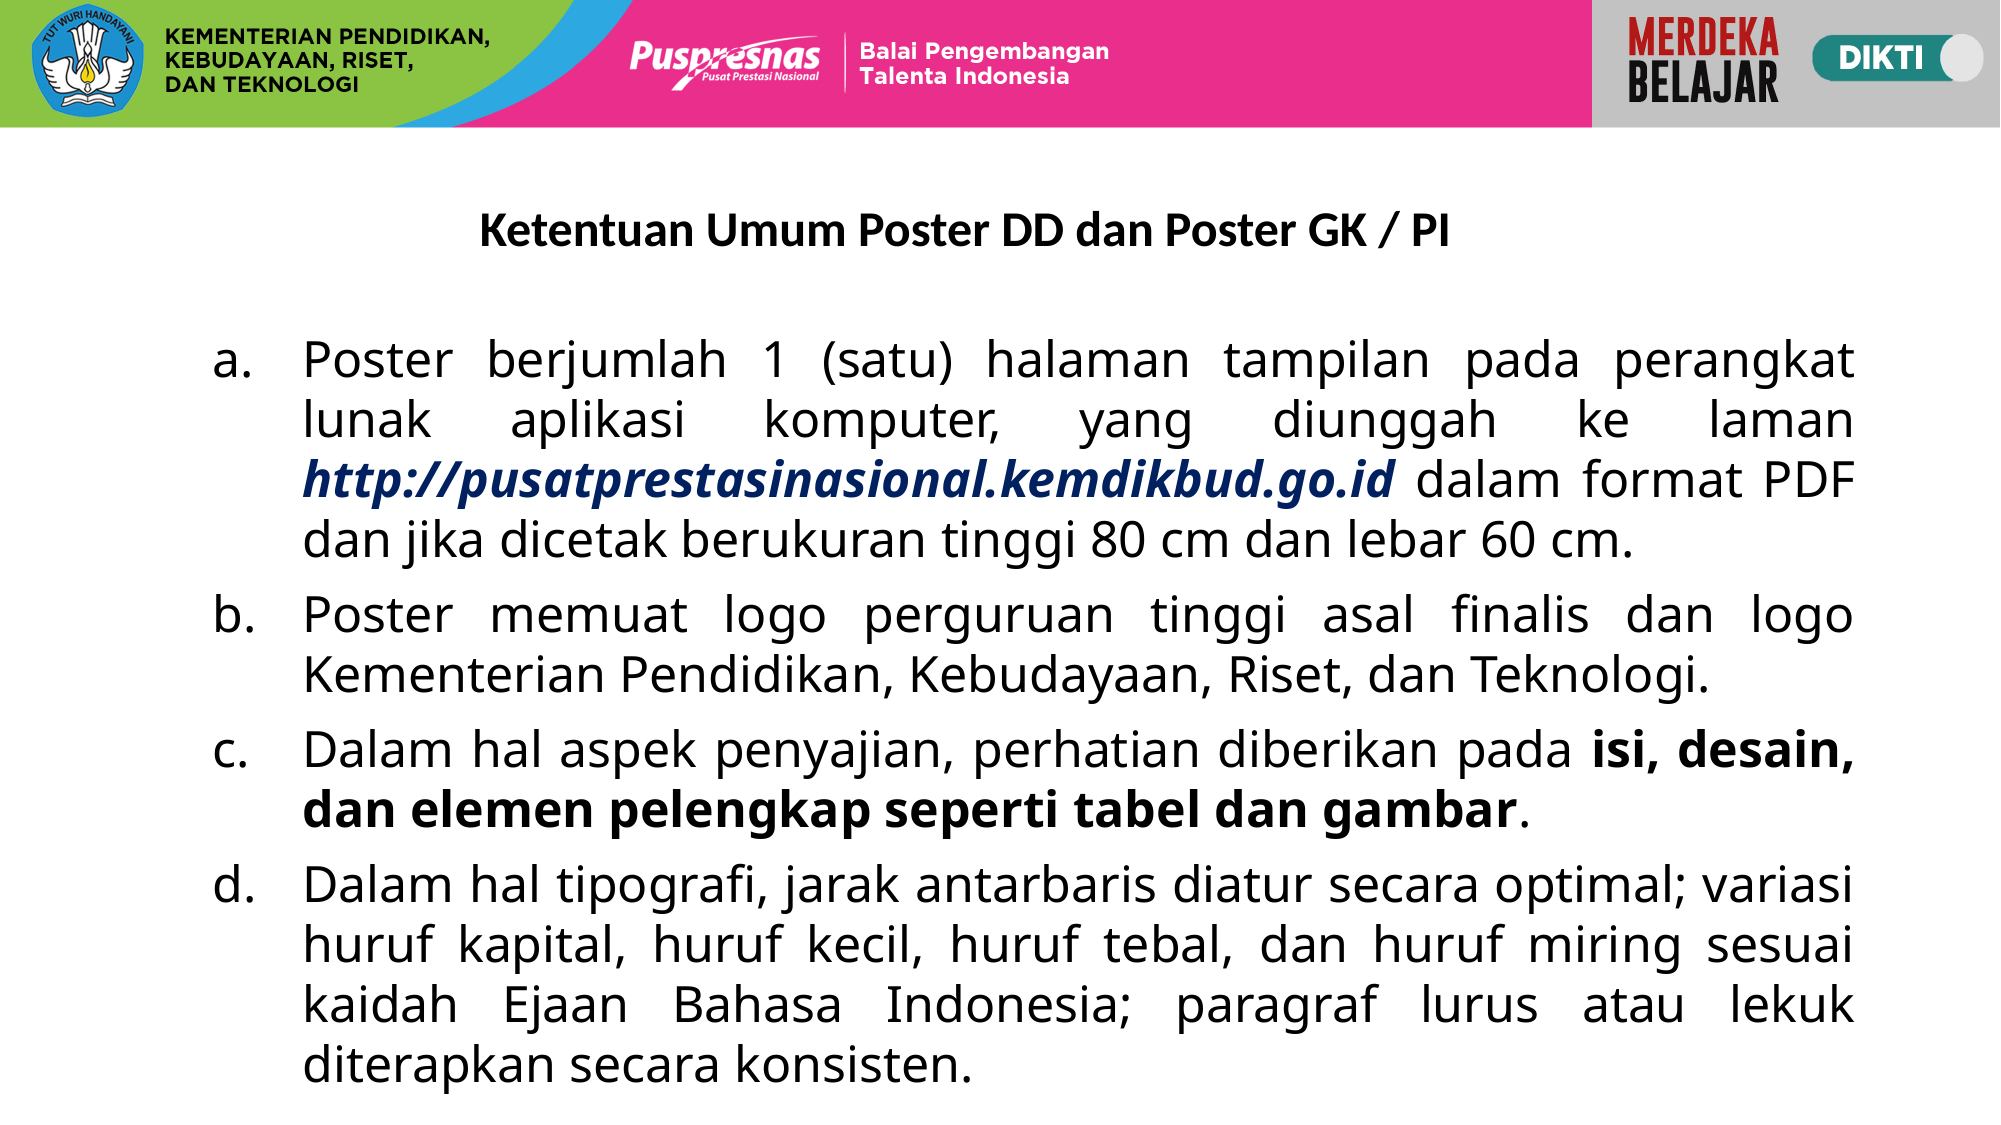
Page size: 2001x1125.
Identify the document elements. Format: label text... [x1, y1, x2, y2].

text_box Poster berjumlah 1 (satu) halaman tampilan pada perangkat lunak aplikasi komputer, yang diunggah ke laman http://pusatprestasinasional.kemdikbud.go.id dalam format PDF dan jika dicetak berukuran tinggi 80 cm dan lebar 60 cm. Poster memuat logo perguruan tinggi asal finalis dan logo Kementerian Pendidikan, Kebudayaan, Riset, dan Teknologi. Dalam hal aspek penyajian, perhatian diberikan pada isi, desain, dan elemen pelengkap seperti tabel dan gambar. Dalam hal tipografi, jarak antarbaris diatur secara optimal; variasi huruf kapital, huruf kecil, huruf tebal, dan huruf miring sesuai kaidah Ejaan Bahasa Indonesia; paragraf lurus atau lekuk diterapkan secara konsisten. [197, 319, 1871, 1100]
text_box Ketentuan Umum Poster DD dan Poster GK / PI [431, 189, 1500, 265]
picture [0, 0, 2000, 135]
